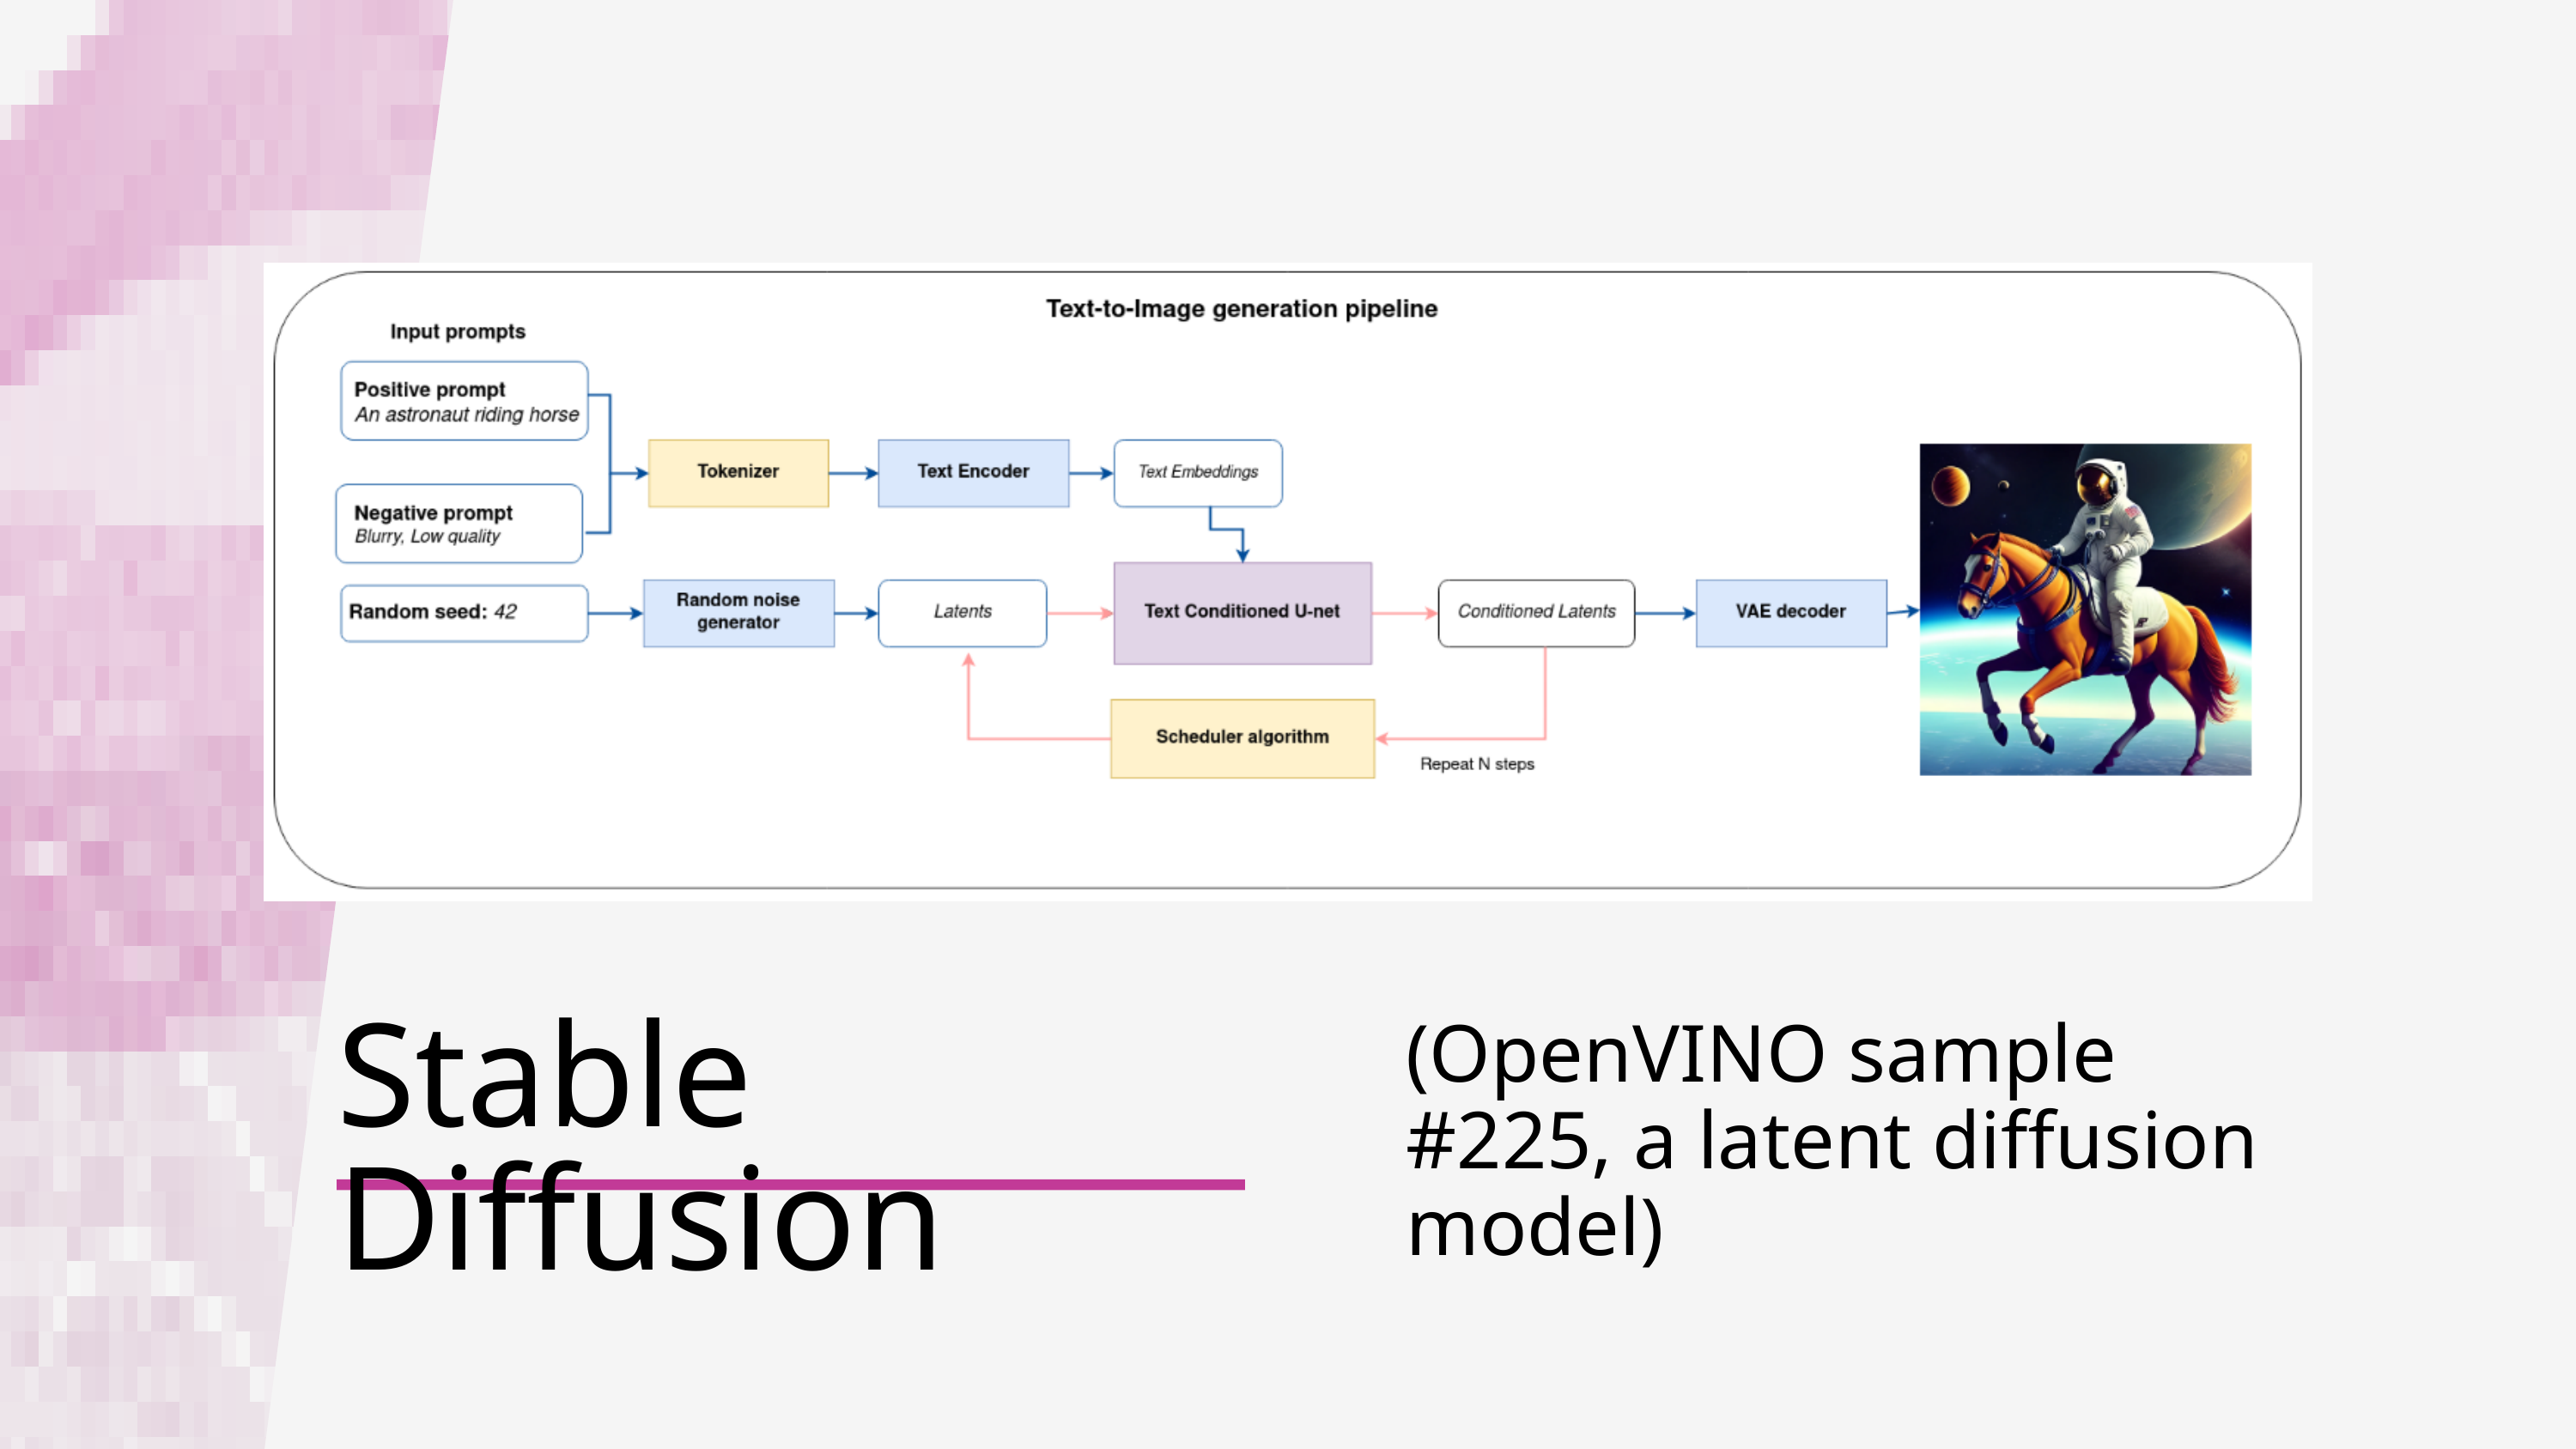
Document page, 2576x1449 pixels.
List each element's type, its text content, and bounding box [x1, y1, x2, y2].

text_box (OpenVINO sample #225, a latent diffusion model) [1406, 1011, 2326, 1271]
text_box [0, 0, 453, 1449]
text_box Stable Diffusion [337, 1011, 1288, 1299]
picture [263, 263, 2312, 902]
